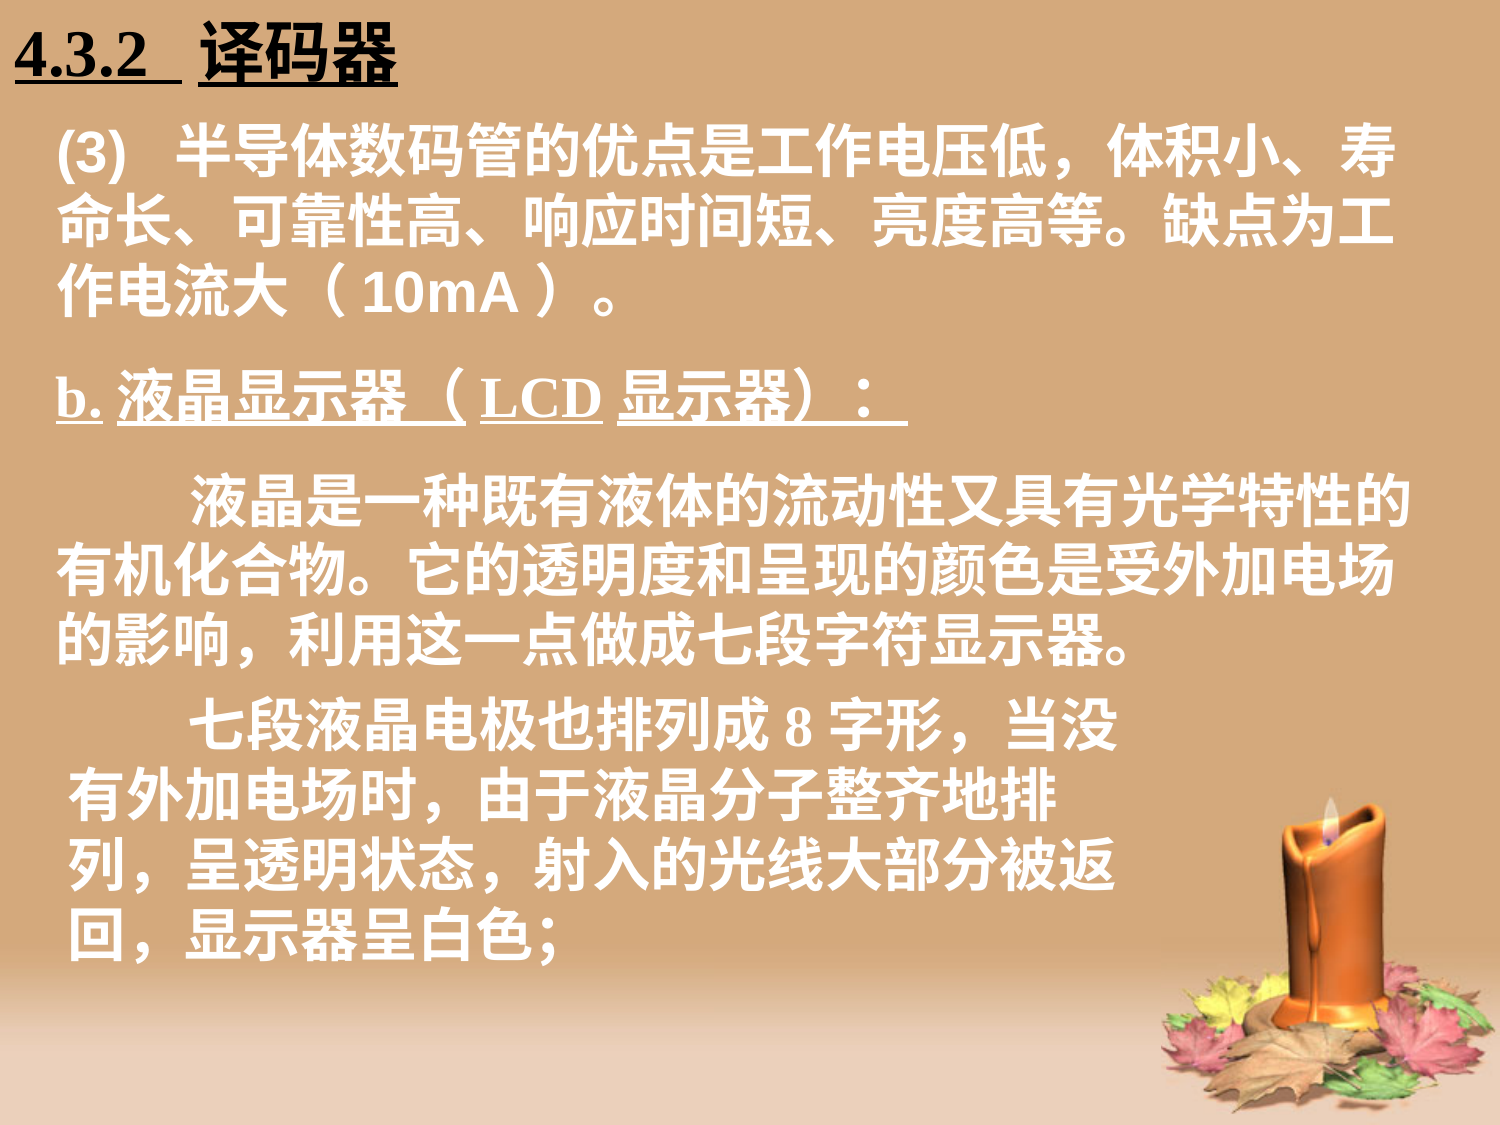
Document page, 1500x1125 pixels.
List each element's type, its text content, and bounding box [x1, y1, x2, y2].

text_box 4.3.2 译码器 [0, 0, 467, 100]
text_box 七段液晶电极也排列成8字形，当没有外加电场时，由于液晶分子整齐地排列，呈透明状态，射入的光线大部分被返回，显示器呈白色； [53, 680, 1156, 976]
text_box b.液晶显示器（LCD显示器）： [41, 349, 967, 438]
title (3) 半导体数码管的优点是工作电压低，体积小、寿命长、可靠性高、响应时间短、亮度高等。缺点为工作电流大（10mA）。 [41, 101, 1459, 336]
text_box 液晶是一种既有液体的流动性又具有光学特性的有机化合物。它的透明度和呈现的颜色是受外加电场的影响，利用这一点做成七段字符显示器。 [41, 456, 1450, 681]
picture [0, 0, 1500, 1125]
